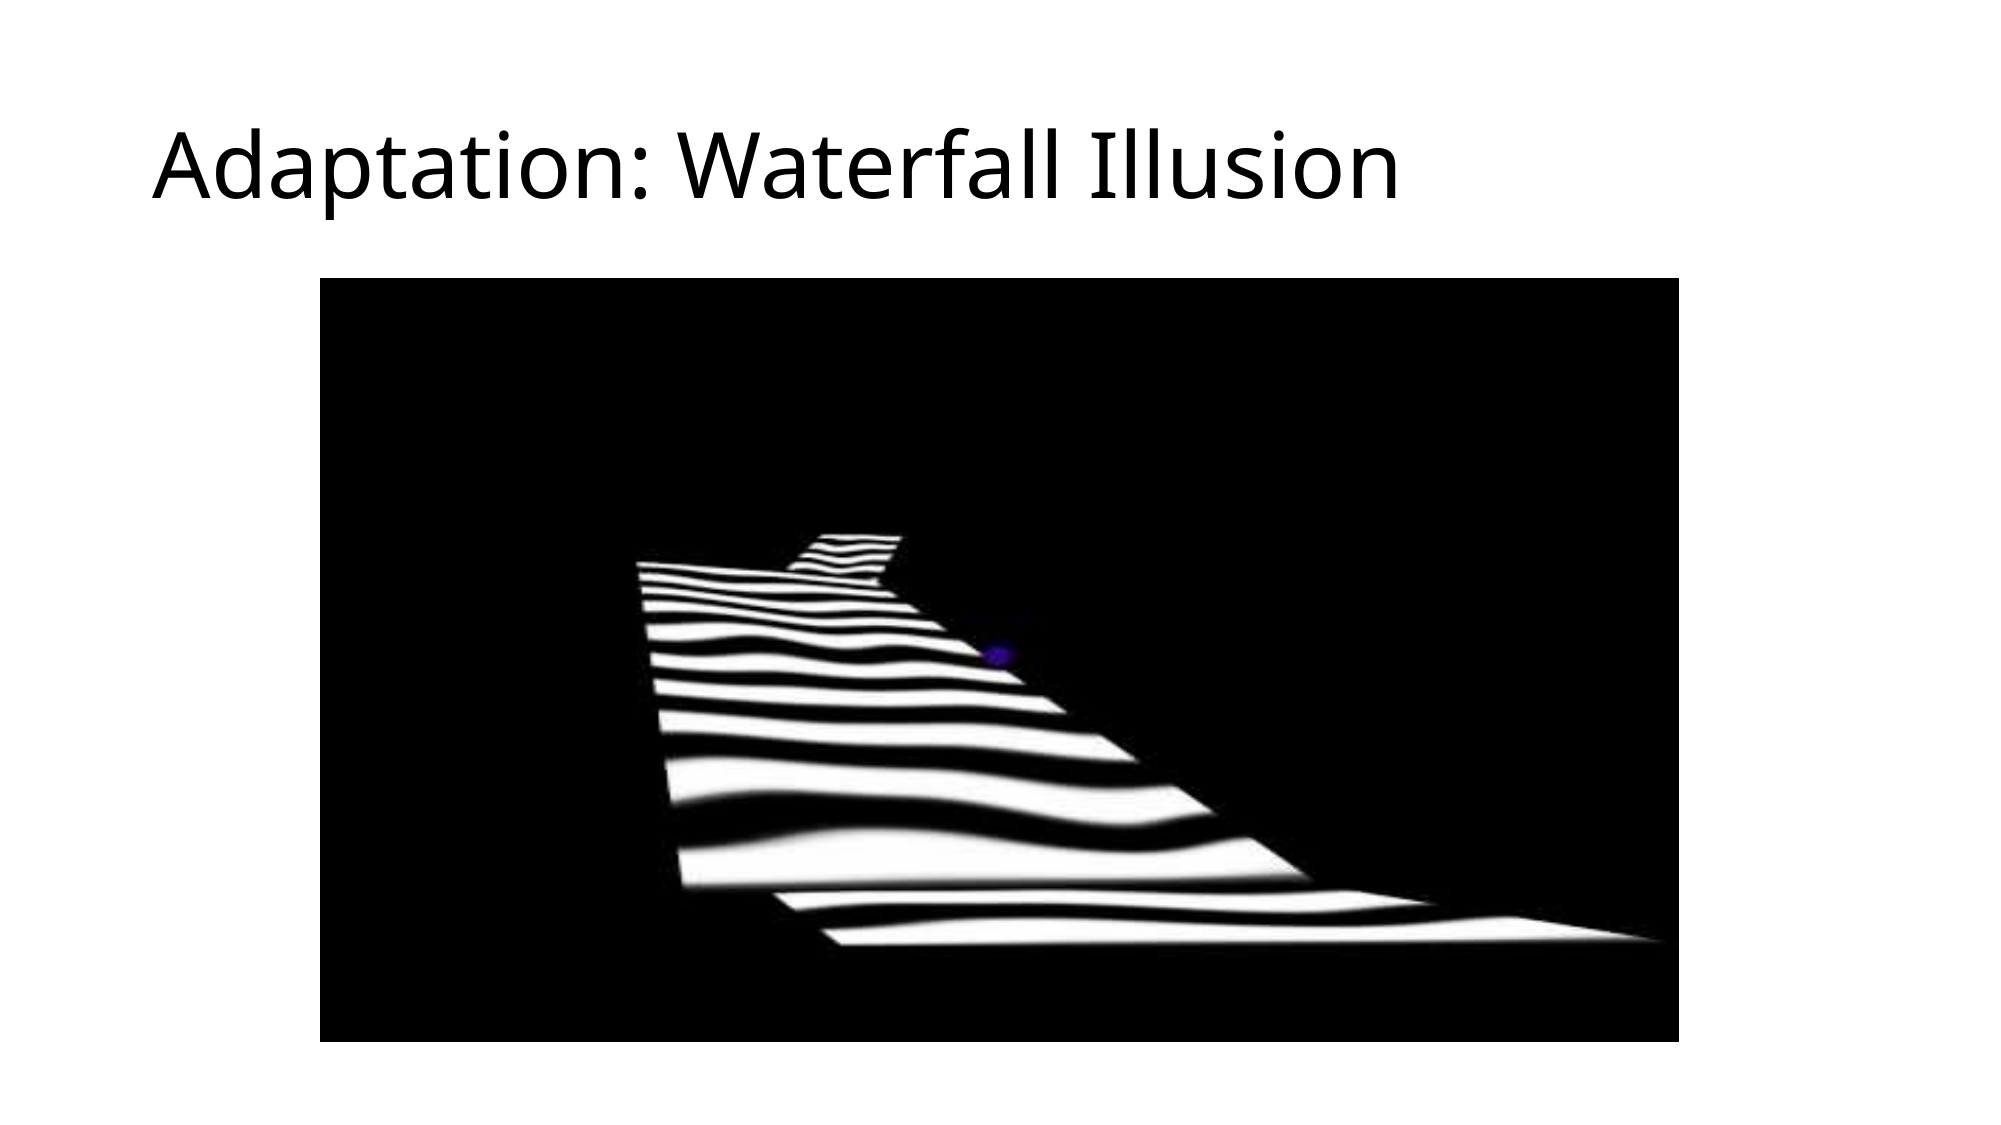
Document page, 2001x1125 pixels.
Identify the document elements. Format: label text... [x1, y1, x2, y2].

title Adaptation: Waterfall Illusion [137, 59, 1863, 278]
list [320, 277, 1680, 1043]
